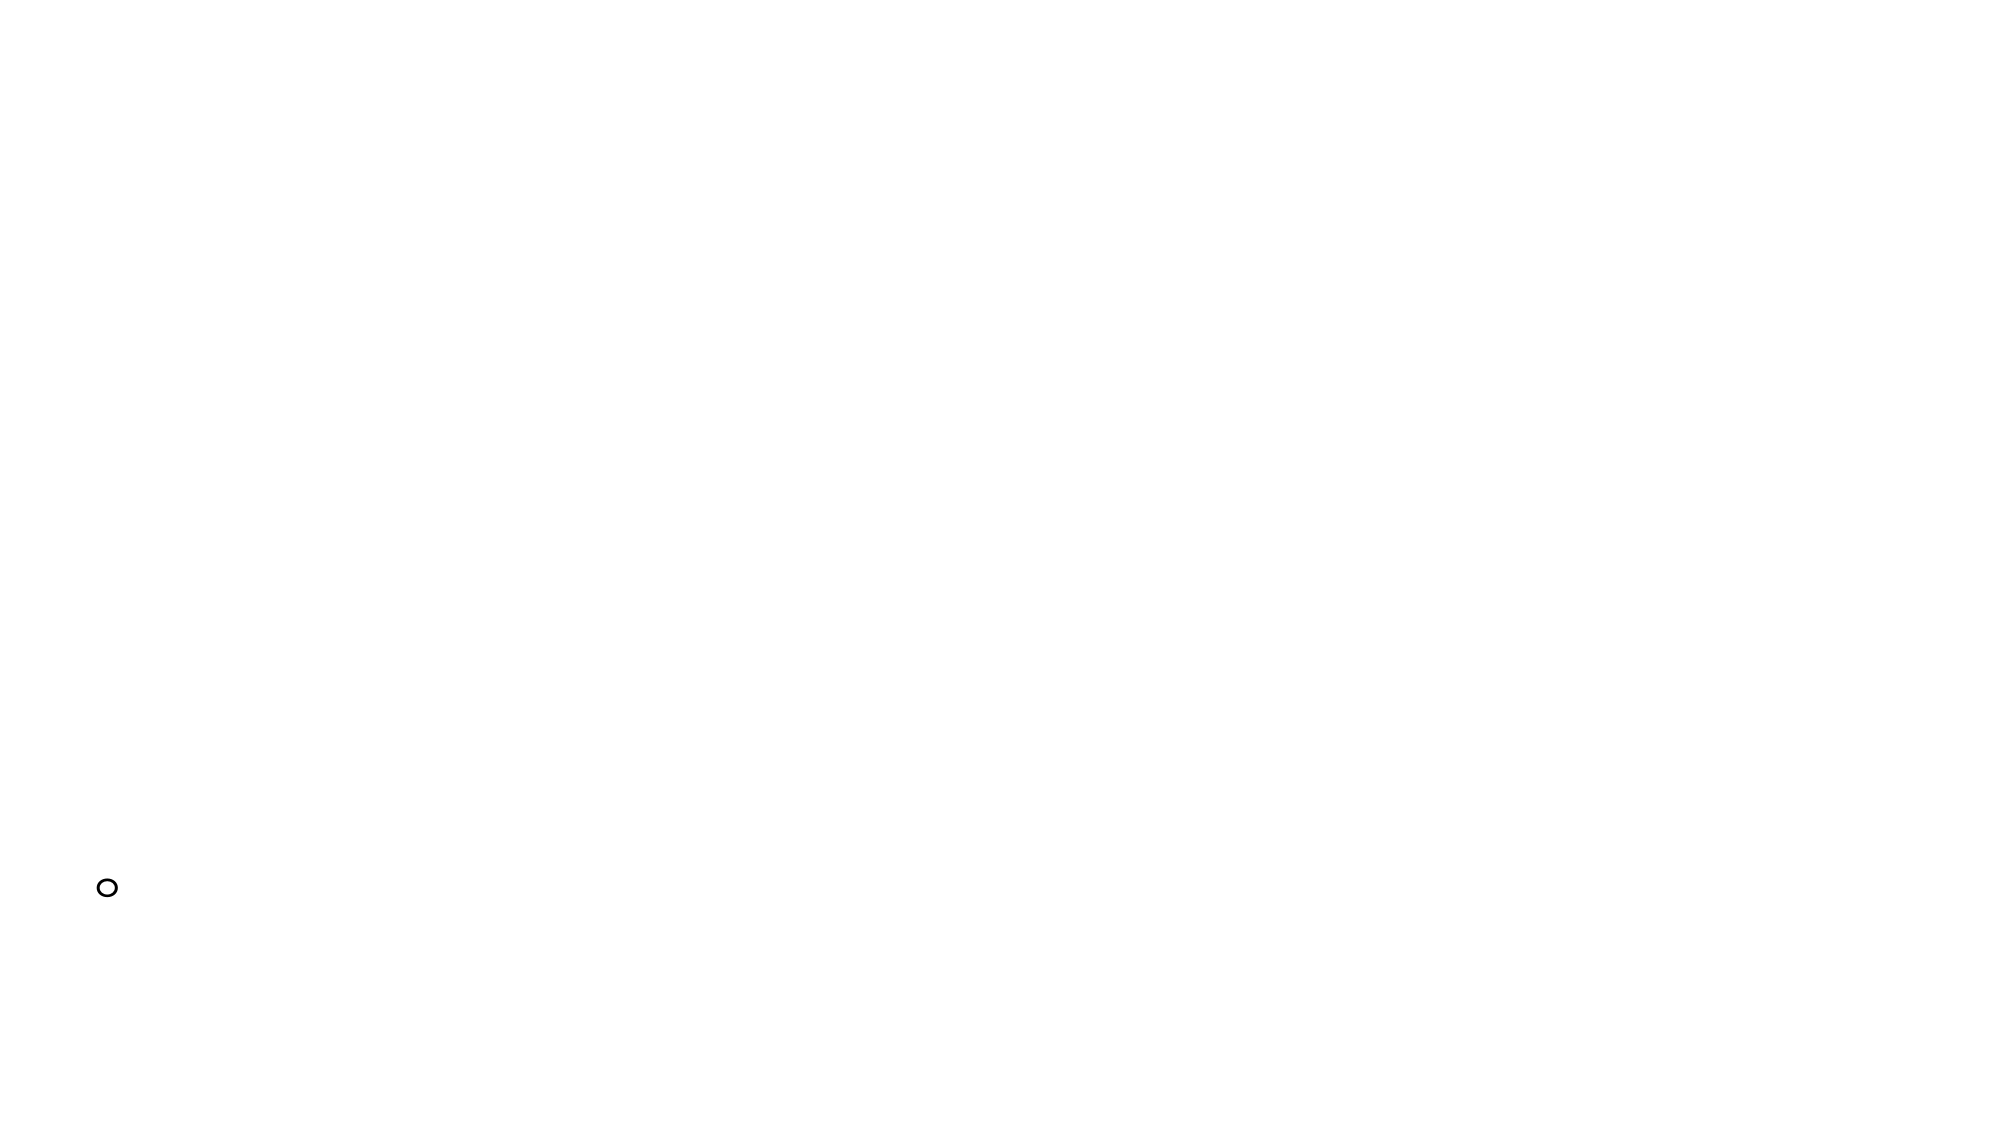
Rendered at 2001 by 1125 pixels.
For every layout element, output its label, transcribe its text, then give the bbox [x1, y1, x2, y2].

text_box ㅇ [75, 858, 1963, 918]
